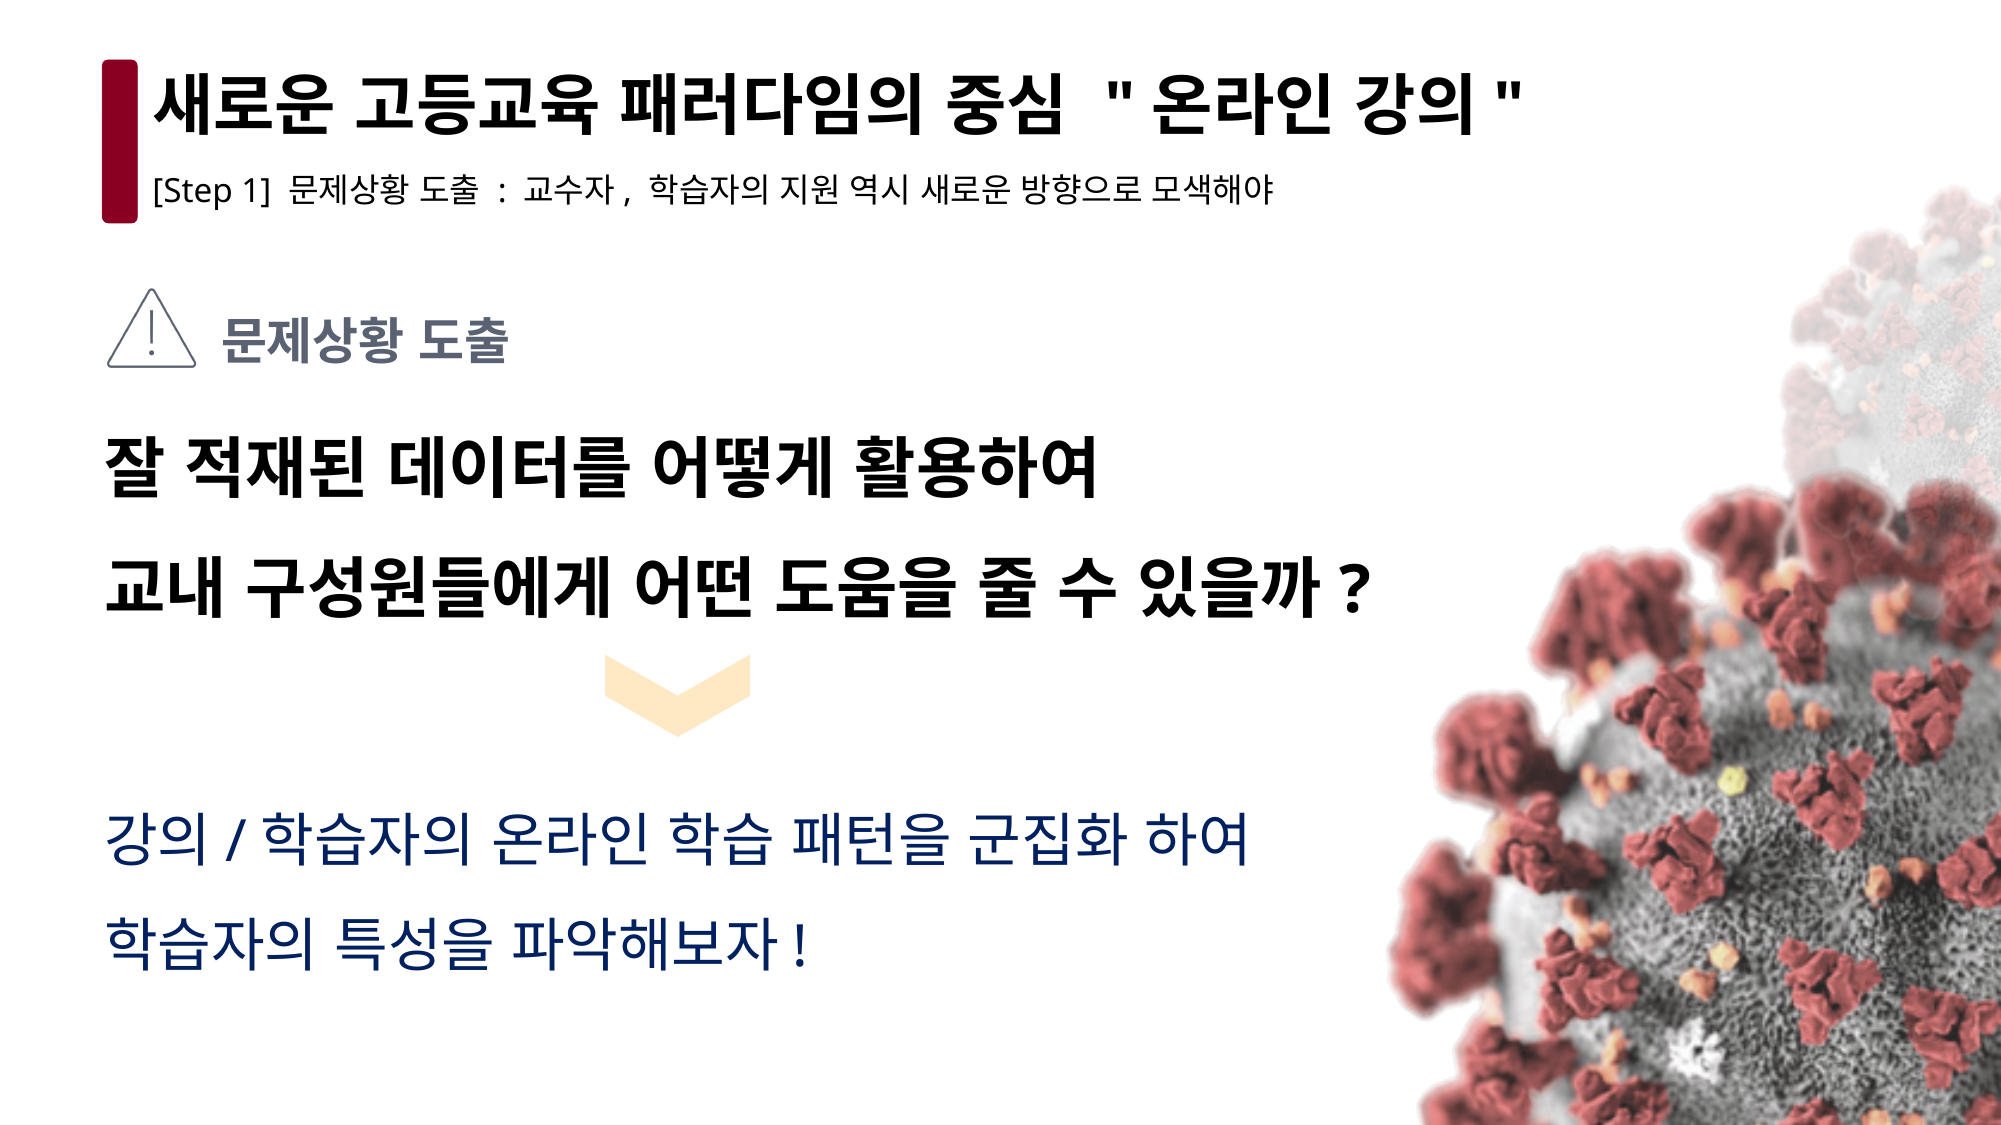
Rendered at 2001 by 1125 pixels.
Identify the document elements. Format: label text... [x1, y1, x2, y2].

text_box 강의/학습자의 온라인 학습 패턴을 군집화 하여 학습자의 특성을 파악해보자! [89, 760, 1352, 986]
text_box [604, 652, 752, 739]
text_box 잘 적재된 데이터를 어떻게 활용하여 교내 구성원들에게 어떤 도움을 줄 수 있을까? [89, 378, 1597, 633]
picture [1352, 171, 2000, 1125]
text_box [101, 58, 139, 225]
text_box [102, 272, 606, 378]
text_box 새로운 고등교육 패러다임의 중심 "온라인 강의" [139, 64, 1863, 162]
title [Step 1] 문제상황 도출 : 교수자, 학습자의 지원 역시 새로운 방향으로 모색해야 [139, 163, 1797, 220]
